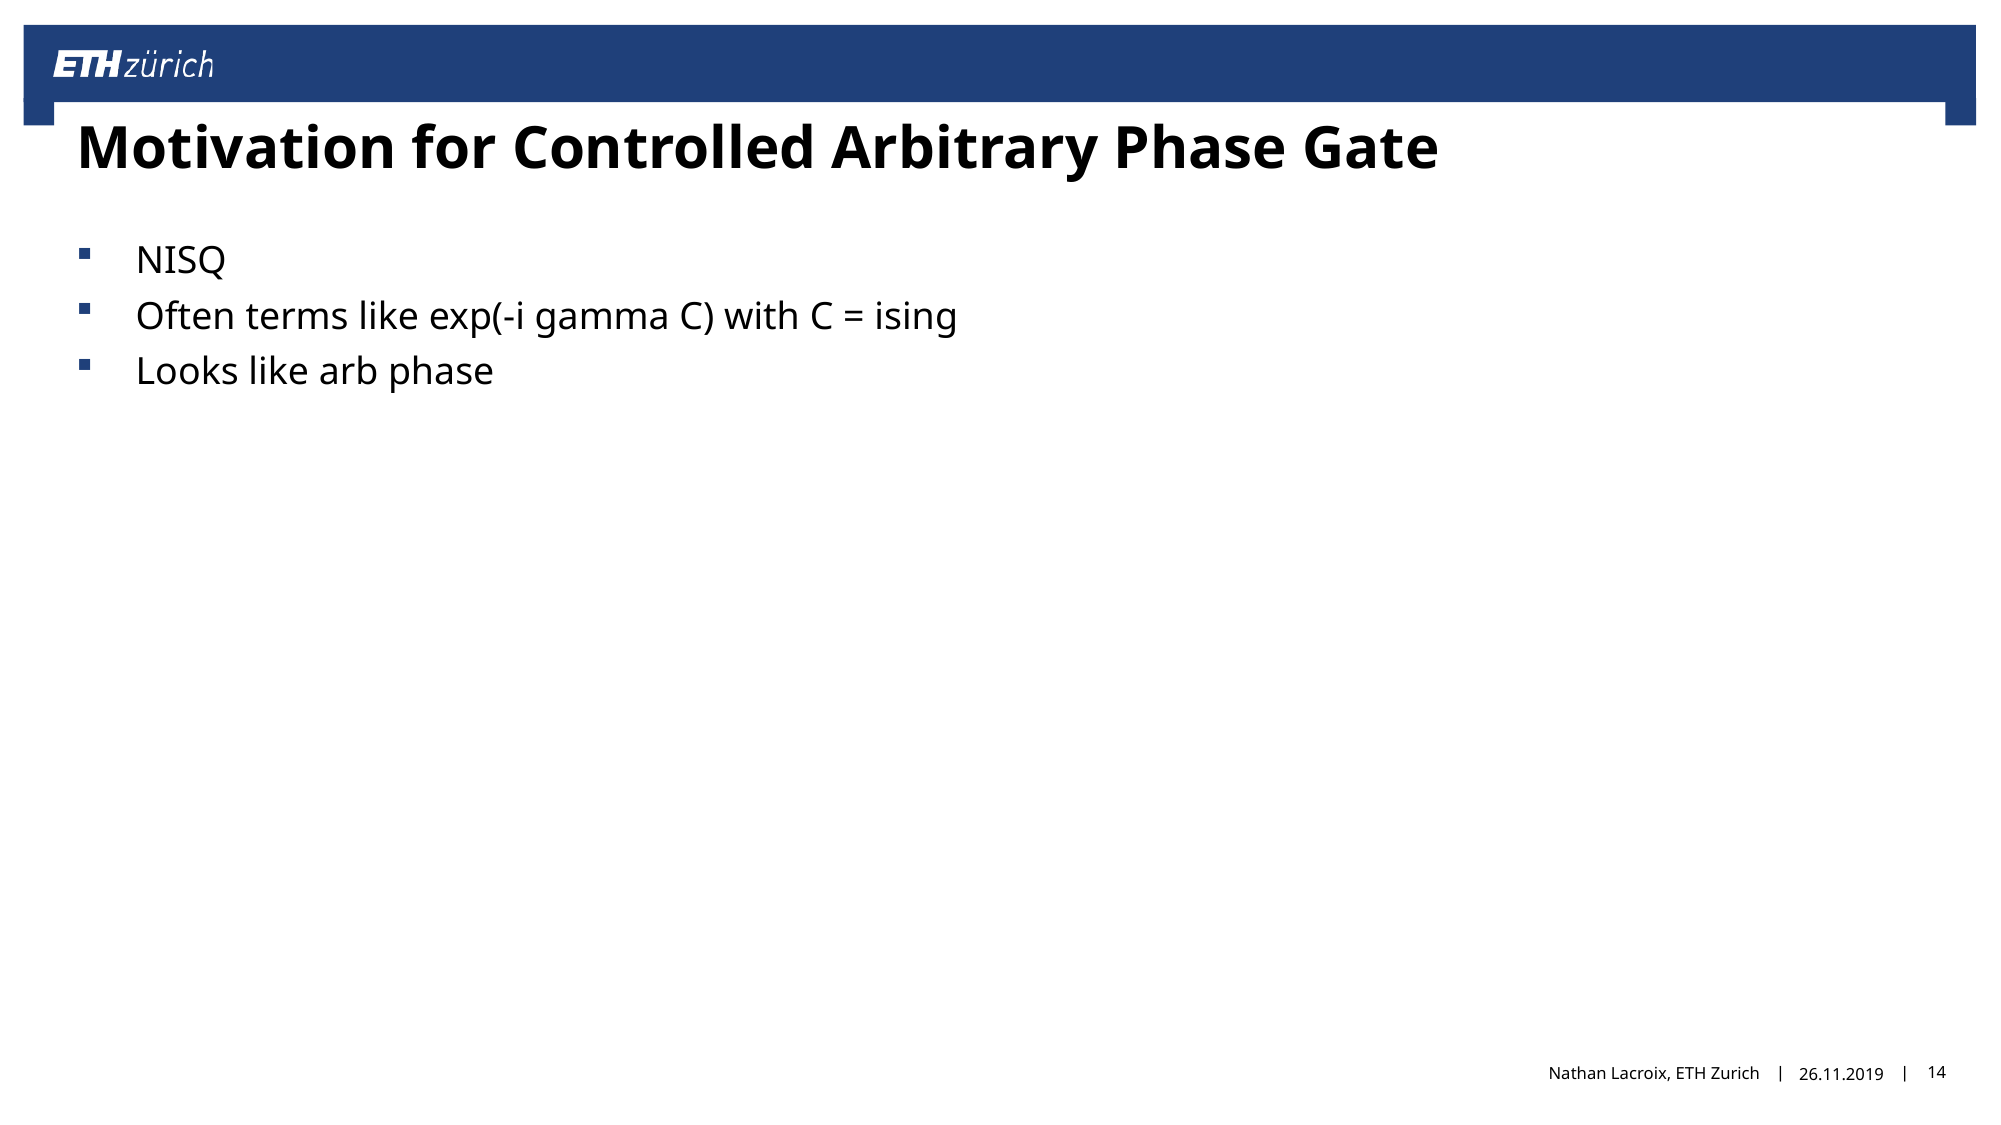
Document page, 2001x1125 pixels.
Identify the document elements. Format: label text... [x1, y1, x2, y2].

list NISQ Often terms like exp(-i gamma C) with C = ising Looks like arb phase [53, 236, 1947, 927]
footer Nathan Lacroix, ETH Zurich [1000, 1034, 1761, 1111]
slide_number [1791, 1034, 1892, 1112]
title Motivation for Controlled Arbitrary Phase Gate [53, 101, 1947, 191]
slide_number 14 [1907, 1034, 1967, 1112]
